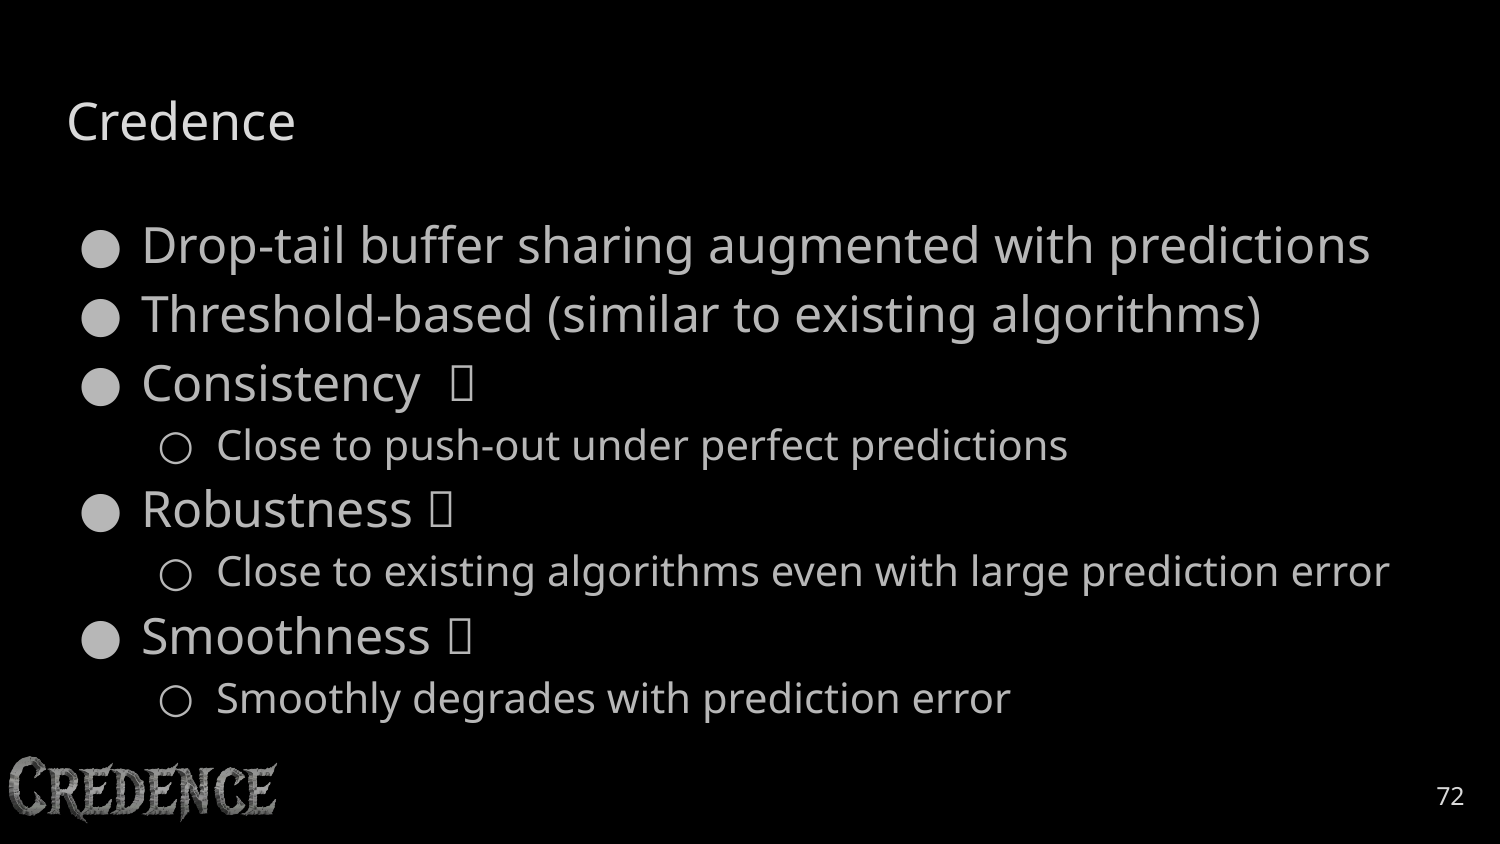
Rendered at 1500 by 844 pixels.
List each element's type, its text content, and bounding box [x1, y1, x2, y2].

list Drop-tail buffer sharing augmented with predictions Threshold-based (similar to existing algorithms) Consistency ✅ Close to push-out under perfect predictions Robustness ✅ Close to existing algorithms even with large prediction error Smoothness ✅ Smoothly degrades with prediction error [51, 189, 1449, 750]
slide_number ‹#› [1389, 764, 1480, 830]
picture [0, 732, 284, 844]
title Credence [51, 72, 1449, 167]
